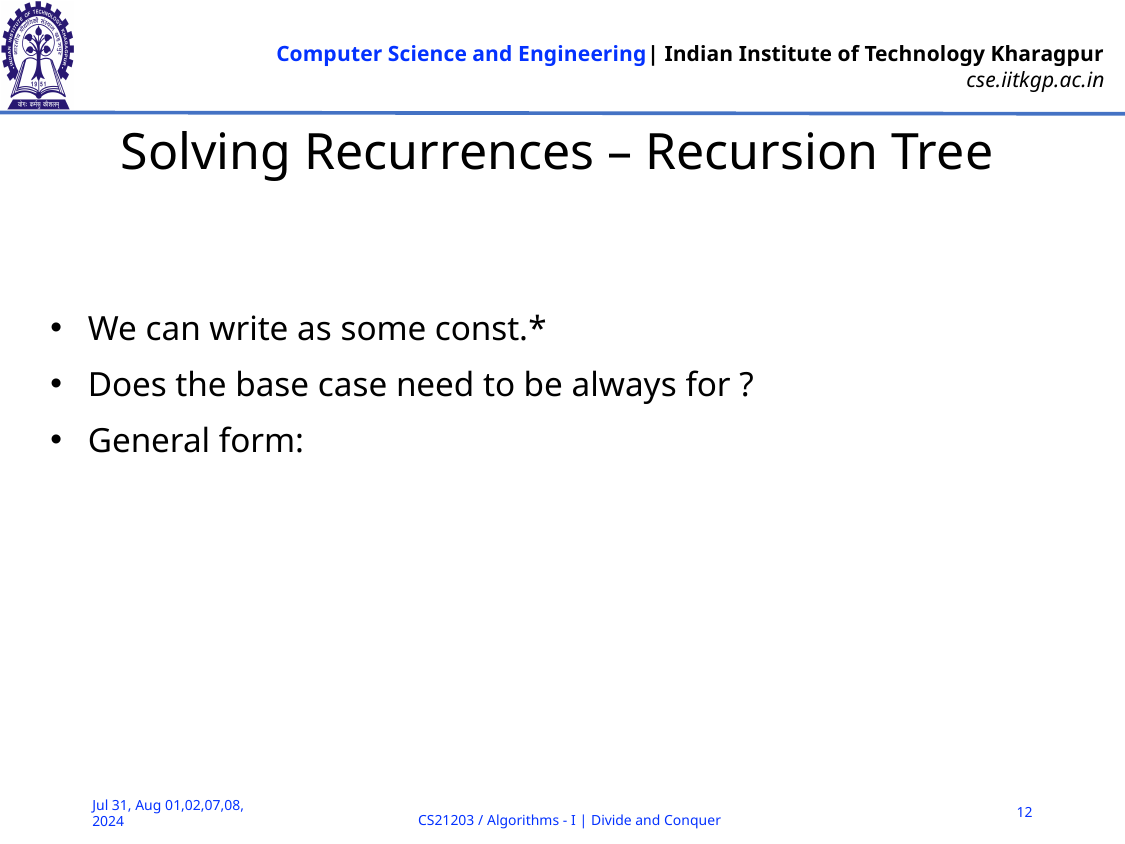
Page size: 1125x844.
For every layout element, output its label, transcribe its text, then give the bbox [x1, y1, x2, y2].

title Solving Recurrences – Recursion Tree [35, 78, 1078, 221]
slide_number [77, 798, 236, 844]
slide_number 12 [992, 790, 1048, 836]
picture [1, 1, 74, 110]
footer CS21203 / Algorithms - I | Divide and Conquer [236, 798, 904, 844]
